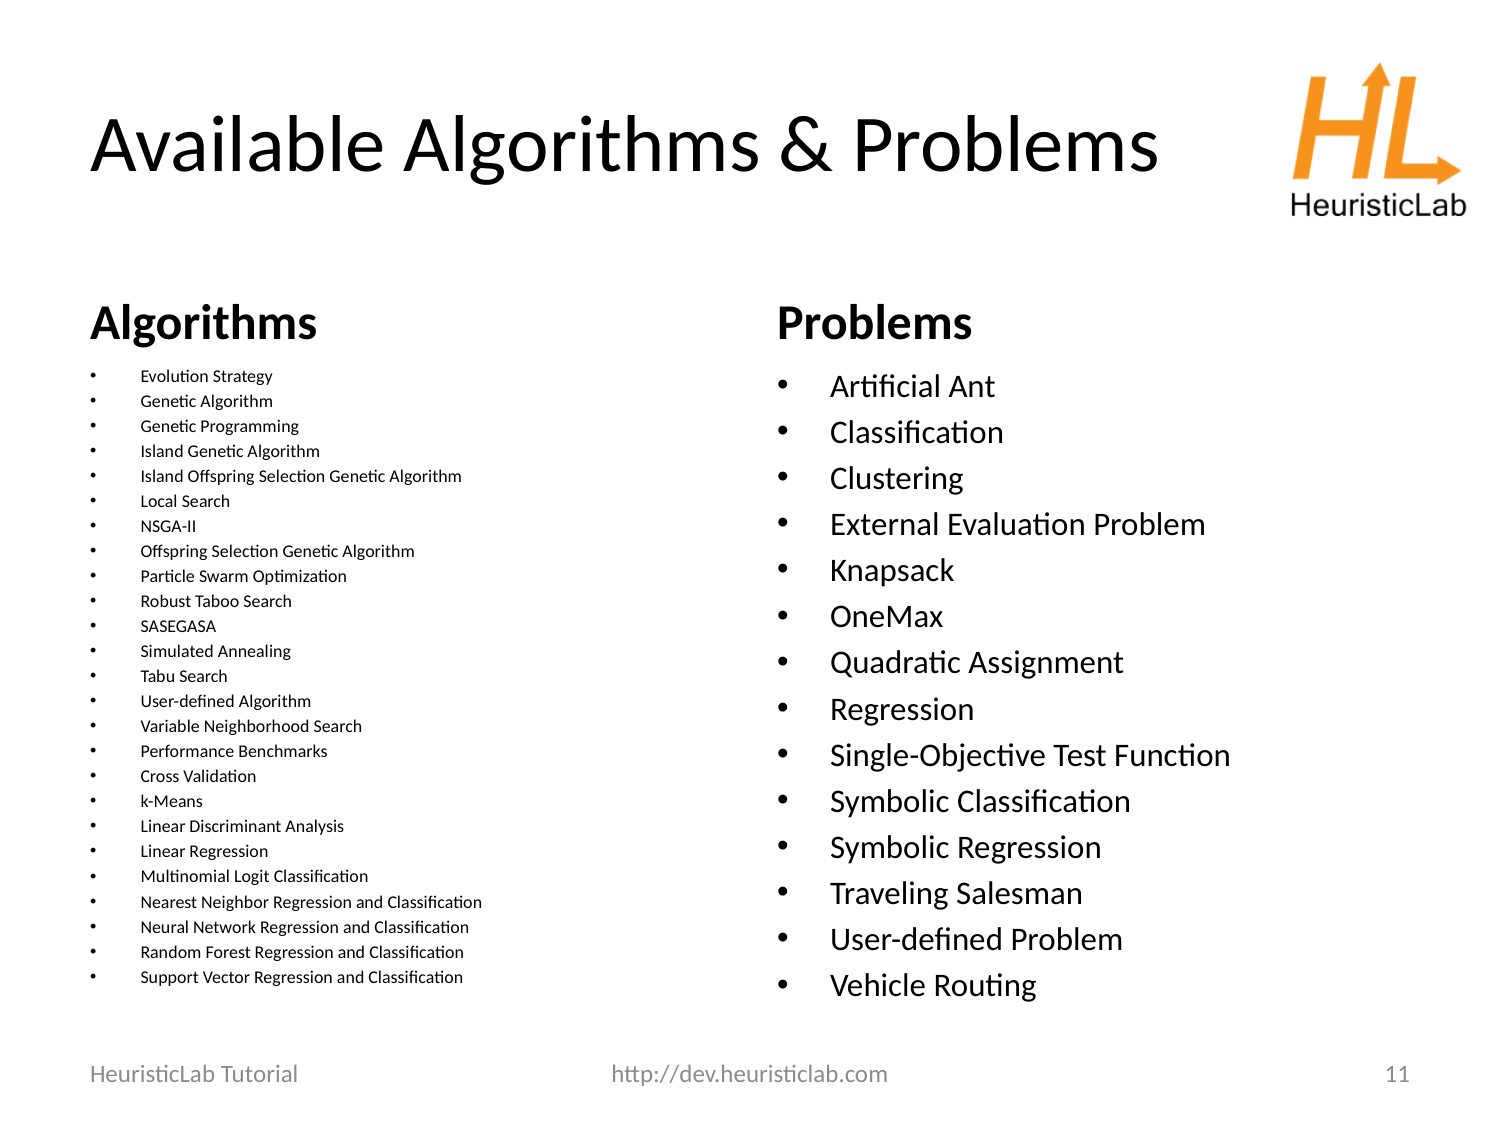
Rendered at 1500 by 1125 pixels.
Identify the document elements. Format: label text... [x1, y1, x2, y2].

list Algorithms [75, 251, 738, 356]
footer http://dev.heuristiclab.com [512, 1042, 988, 1103]
list Problems [761, 251, 1425, 356]
picture [1281, 27, 1474, 244]
slide_number HeuristicLab Tutorial [75, 1042, 425, 1103]
list Evolution Strategy Genetic Algorithm Genetic Programming Island Genetic Algorithm Island Offspring Selection Genetic Algorithm Local Search NSGA-II Offspring Selection Genetic Algorithm Particle Swarm Optimization Robust Taboo Search SASEGASA Simulated Annealing Tabu Search User-defined Algorithm Variable Neighborhood Search Performance Benchmarks Cross Validation k-Means Linear Discriminant Analysis Linear Regression Multinomial Logit Classification Nearest Neighbor Regression and Classification Neural Network Regression and Classification Random Forest Regression and Classification Support Vector Regression and Classification [75, 356, 738, 1005]
title Available Algorithms & Problems [75, 45, 1282, 233]
slide_number 11 [1074, 1042, 1425, 1103]
list Artificial Ant Classification Clustering External Evaluation Problem Knapsack OneMax Quadratic Assignment Regression Single-Objective Test Function Symbolic Classification Symbolic Regression Traveling Salesman User-defined Problem Vehicle Routing [761, 356, 1425, 1012]
